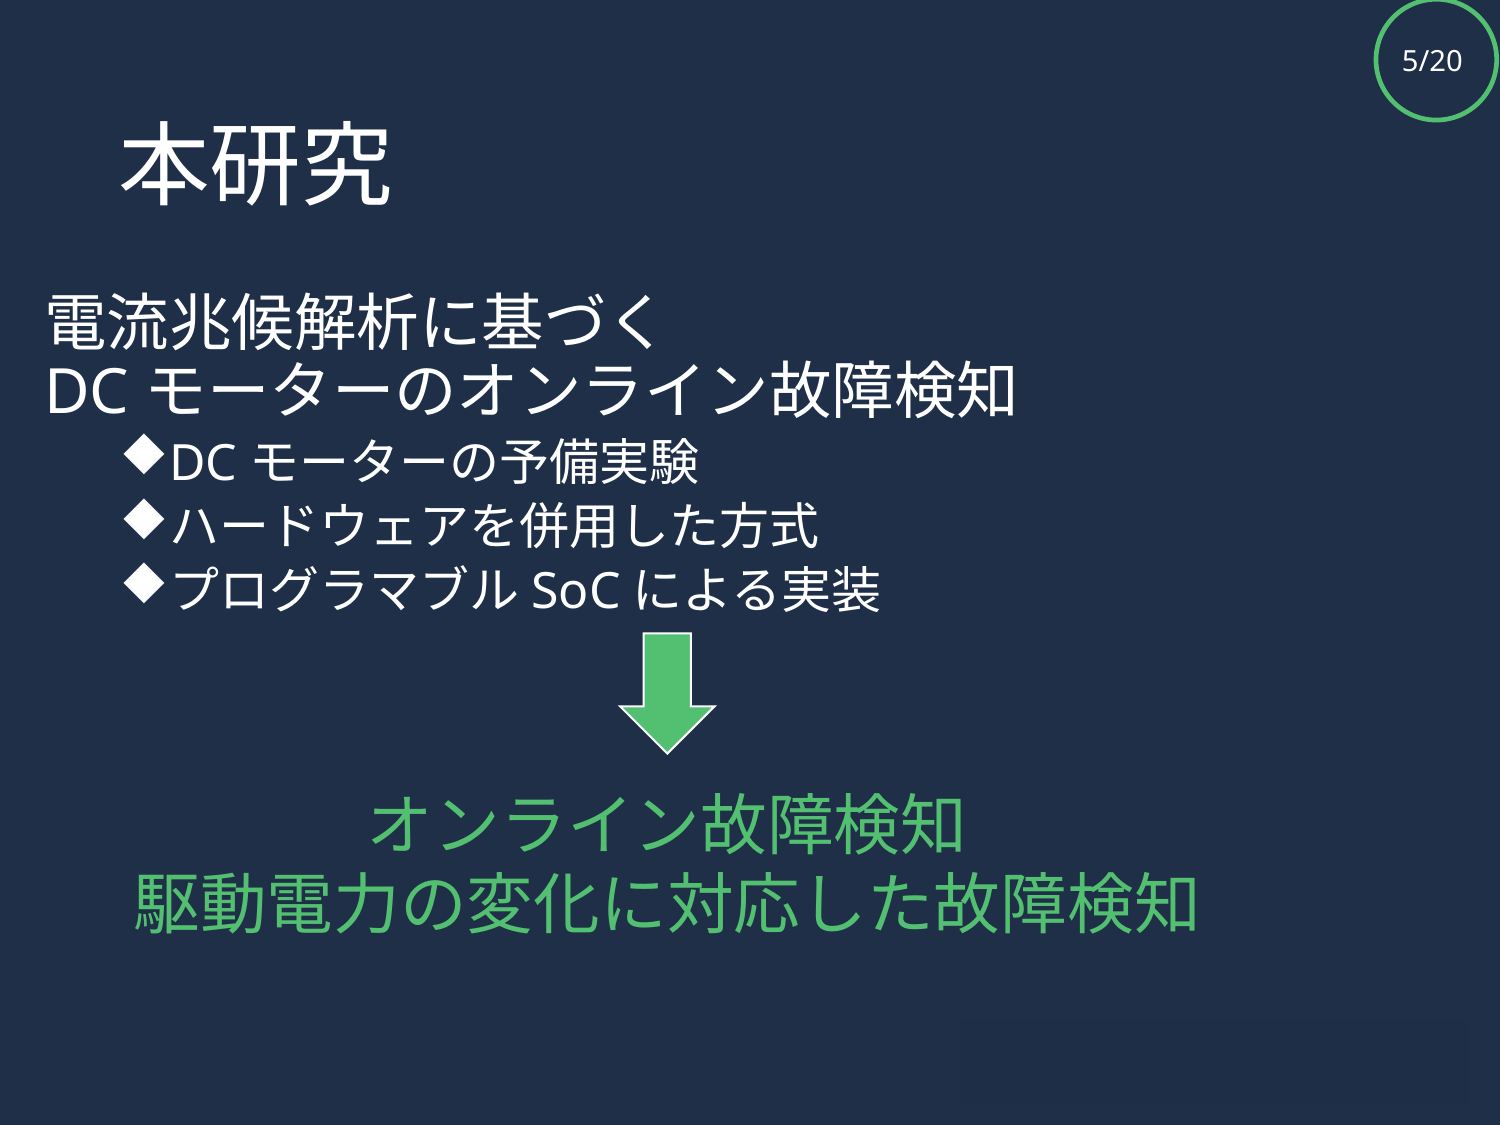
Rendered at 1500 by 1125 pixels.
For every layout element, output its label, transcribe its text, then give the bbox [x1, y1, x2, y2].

title 本研究 [103, 59, 1397, 278]
list 電流兆候解析に基づく DCモーターのオンライン故障検知 DCモーターの予備実験 ハードウェアを併用した方式 プログラマブルSoCによる実装 [29, 284, 1500, 724]
text_box オンライン故障検知 駆動電力の変化に対応した故障検知 [53, 775, 1282, 950]
text_box [617, 632, 718, 756]
